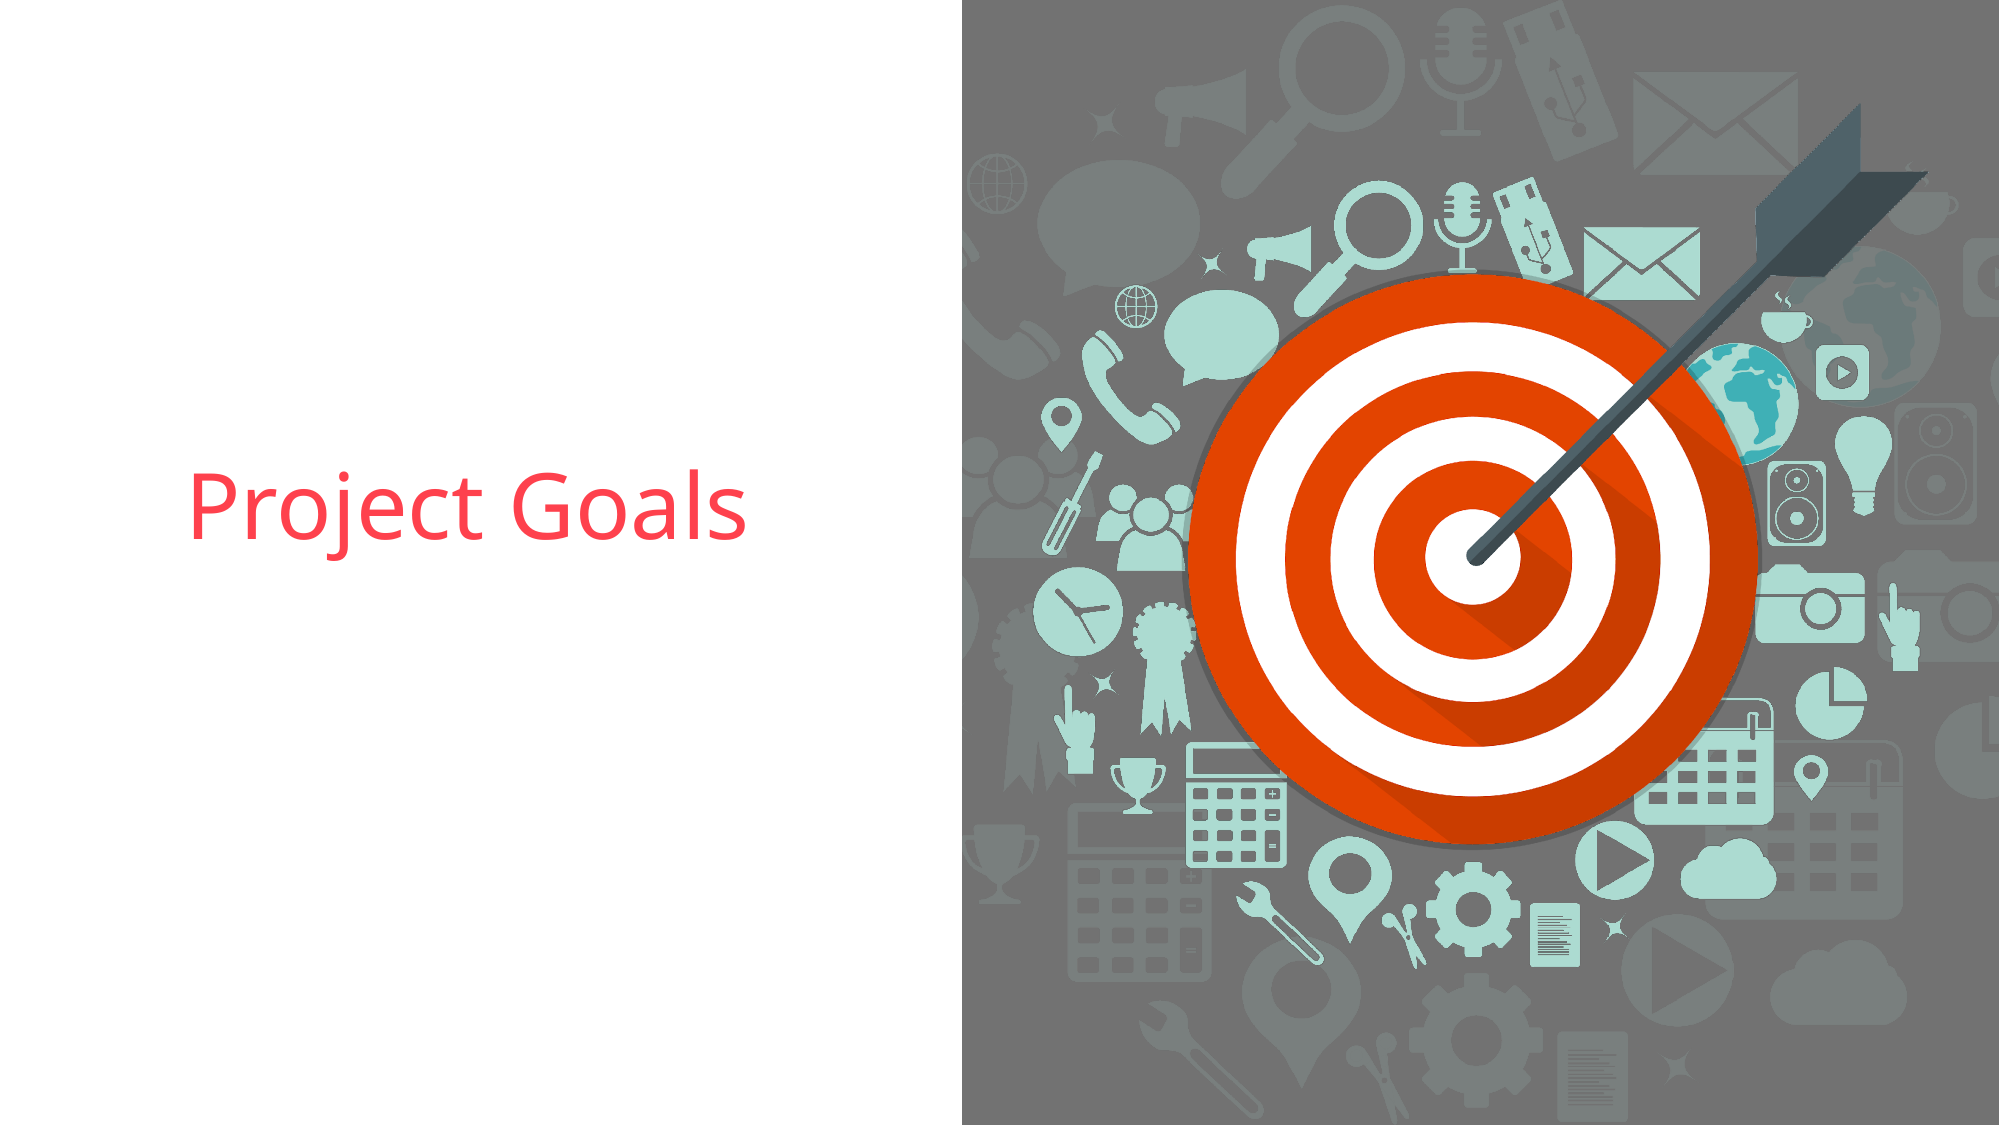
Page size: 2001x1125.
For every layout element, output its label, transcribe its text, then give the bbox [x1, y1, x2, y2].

title Project Goals [185, 448, 820, 544]
picture [961, 0, 2000, 1125]
